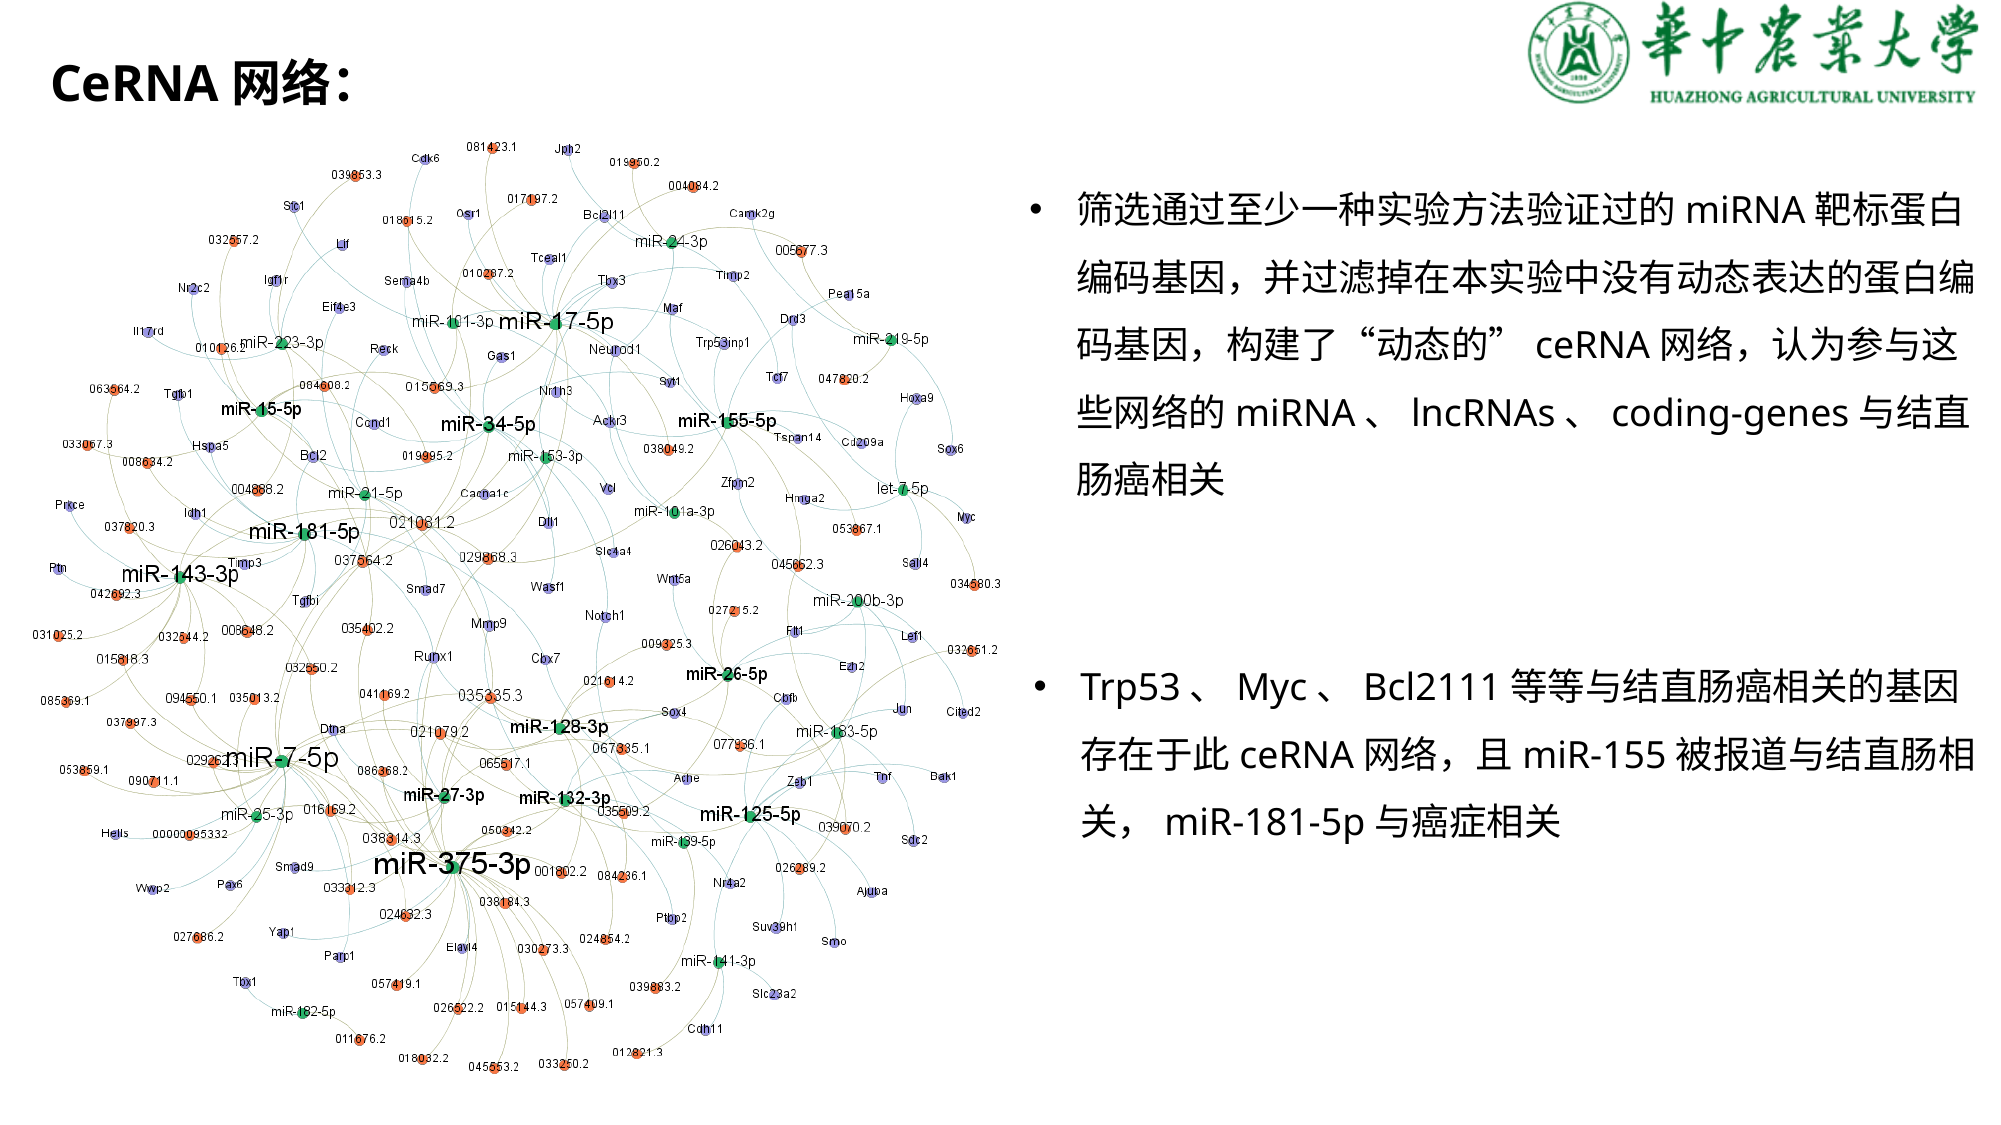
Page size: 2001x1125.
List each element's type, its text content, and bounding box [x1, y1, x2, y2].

text_box Trp53、Myc、Bcl2111等等与结直肠癌相关的基因存在于此ceRNA网络，且miR-155被报道与结直肠相关，miR-181-5p与癌症相关 [1019, 633, 2000, 851]
text_box CeRNA网络： [35, 44, 508, 105]
picture [1505, 0, 2000, 106]
text_box 筛选通过至少一种实验方法验证过的miRNA靶标蛋白编码基因，并过滤掉在本实验中没有动态表达的蛋白编码基因，构建了“动态的”ceRNA网络，认为参与这些网络的miRNA、lncRNAs、coding-genes与结直肠癌相关 [1019, 156, 1996, 509]
picture [13, 105, 1019, 1111]
